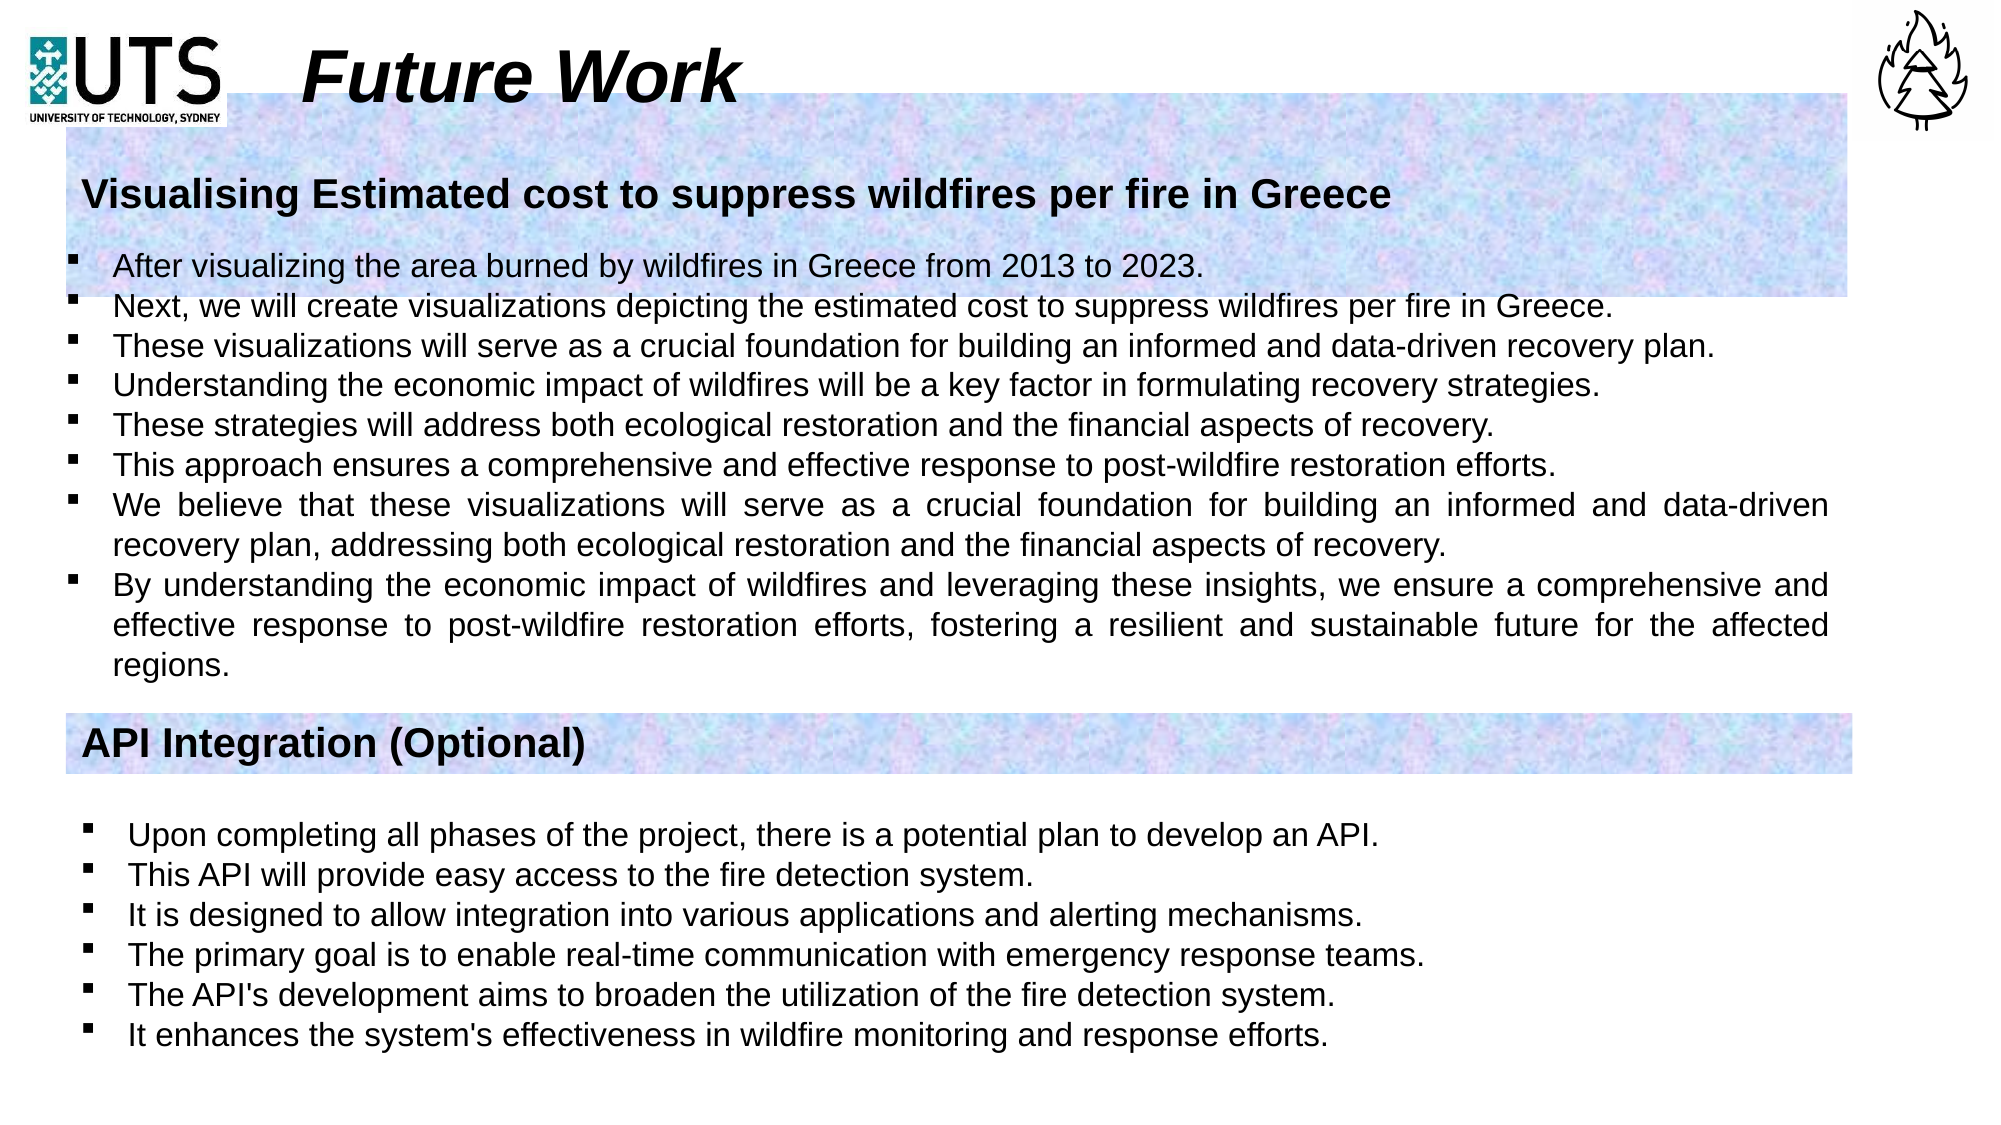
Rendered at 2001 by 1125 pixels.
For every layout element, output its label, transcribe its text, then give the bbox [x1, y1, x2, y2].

text_box Future Work [286, 20, 757, 126]
picture [1852, 0, 1994, 141]
text_box API Integration (Optional) [65, 713, 1853, 774]
text_box Upon completing all phases of the project, there is a potential plan to develop an API. This API will provide easy access to the fire detection system. It is designed to allow integration into various applications and alerting mechanisms. The primary goal is to enable real-time communication with emergency response teams. The API's development aims to broaden the utilization of the fire detection system. It enhances the system's effectiveness in wildfire monitoring and response efforts. [65, 805, 1863, 1060]
text_box After visualizing the area burned by wildfires in Greece from 2013 to 2023. Next, we will create visualizations depicting the estimated cost to suppress wildfires per fire in Greece. These visualizations will serve as a crucial foundation for building an informed and data-driven recovery plan. Understanding the economic impact of wildfires will be a key factor in formulating recovery strategies. These strategies will address both ecological restoration and the financial aspects of recovery. This approach ensures a comprehensive and effective response to post-wildfire restoration efforts. We believe that these visualizations will serve as a crucial foundation for building an informed and data-driven recovery plan, addressing both ecological restoration and the financial aspects of recovery. By understanding the economic impact of wildfires and leveraging these insights, we ensure a comprehensive and effective response to post-wildfire restoration efforts, fostering a resilient and sustainable future for the affected regions. [50, 236, 1848, 691]
title Visualising Estimated cost to suppress wildfires per fire in Greece [66, 93, 1848, 236]
picture [25, 27, 227, 127]
